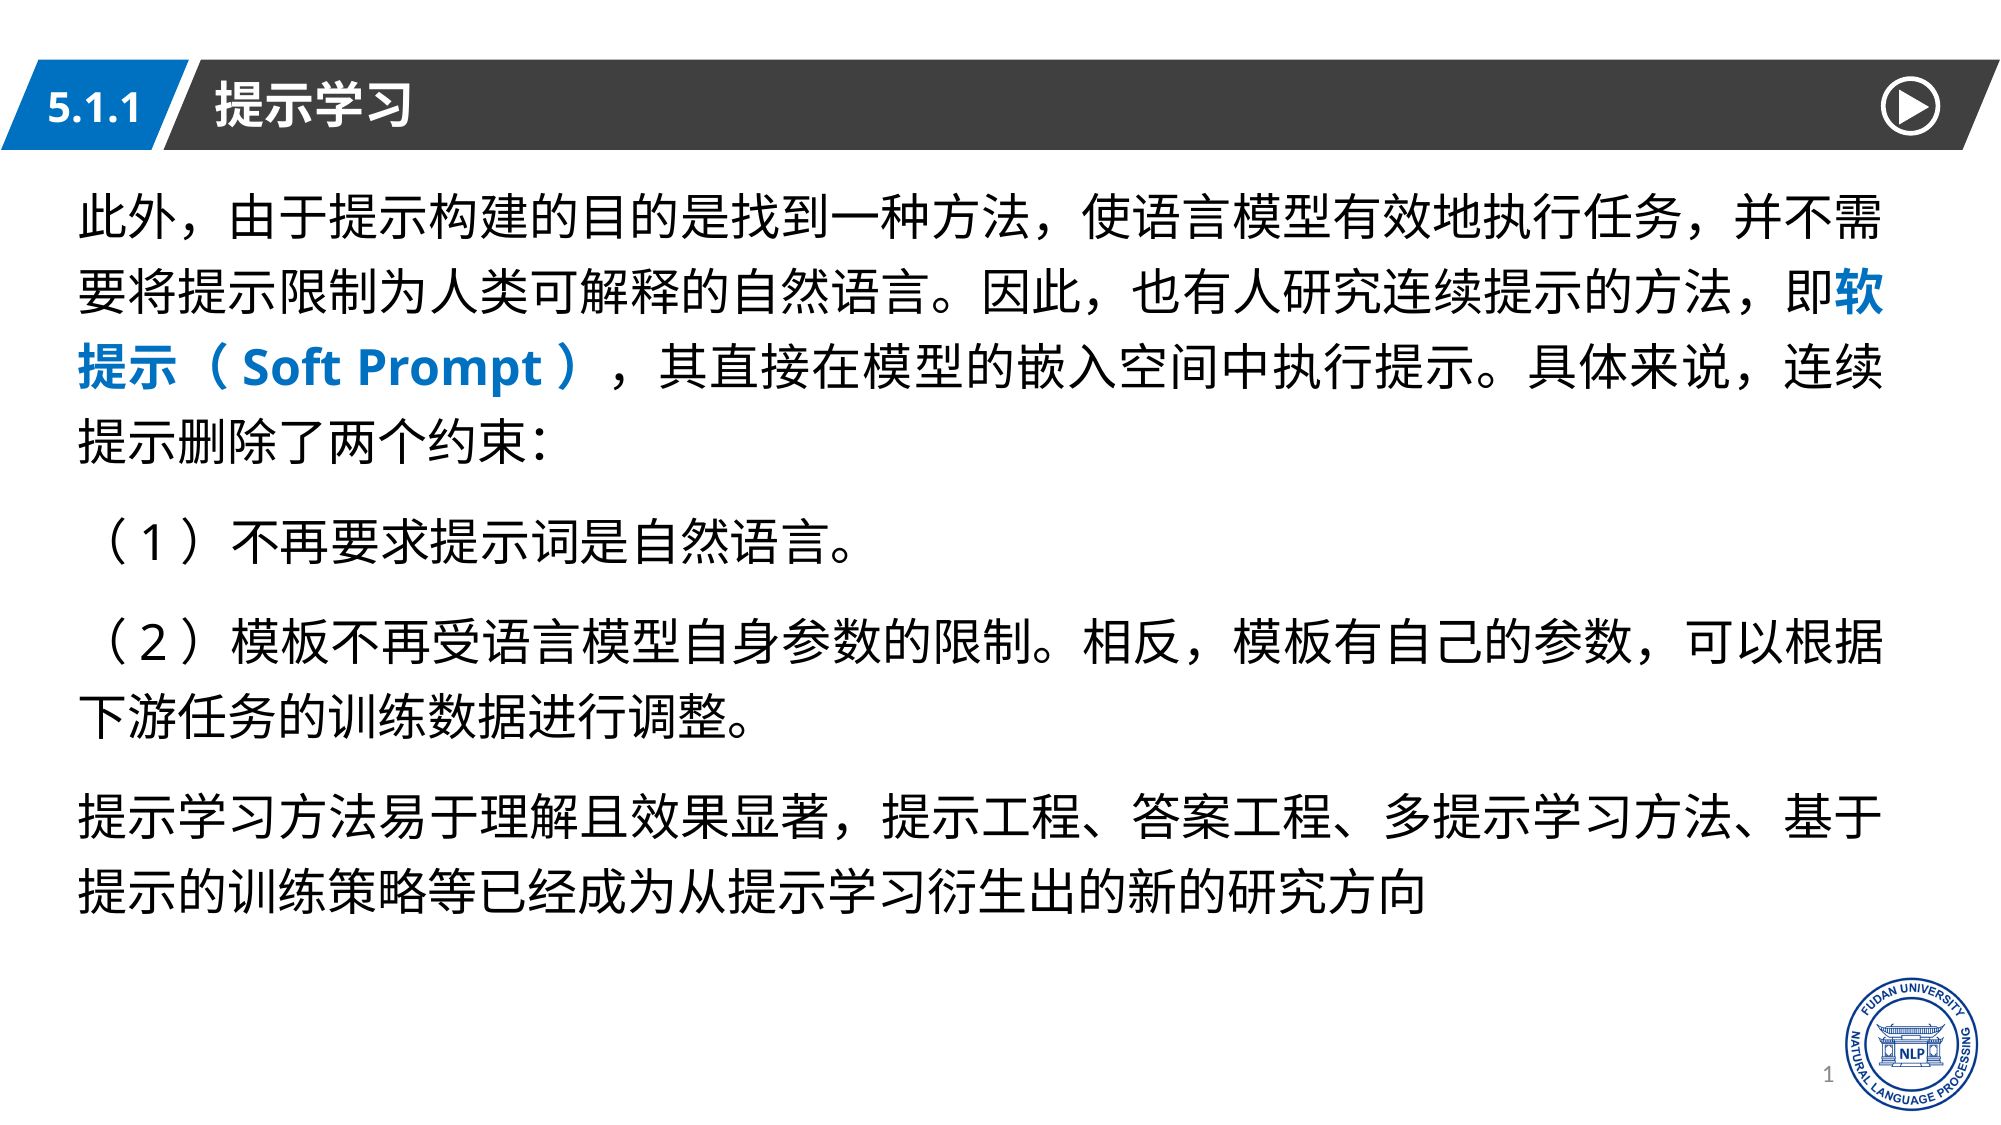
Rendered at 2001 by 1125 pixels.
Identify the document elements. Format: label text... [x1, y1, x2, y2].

text_box [32, 59, 189, 120]
slide_number 10 [1412, 1042, 1863, 1103]
text_box 提示学习 [199, 66, 430, 142]
text_box [163, 59, 2000, 150]
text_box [1883, 78, 1939, 134]
text_box 5.1.1 [26, 73, 164, 138]
text_box [1, 89, 157, 150]
text_box 此外，由于提示构建的目的是找到一种方法，使语言模型有效地执行任务，并不需要将提示限制为人类可解释的自然语言。因此，也有人研究连续提示的方法，即软提示（Soft Prompt），其直接在模型的嵌入空间中执行提示。具体来说，连续提示删除了两个约束： （1）不再要求提示词是自然语言。 （2）模板不再受语言模型自身参数的限制。相反，模板有自己的参数，可以根据下游任务的训练数据进行调整。 提示学习方法易于理解且效果显著，提示工程、答案工程、多提示学习方法、基于提示的训练策略等已经成为从提示学习衍生出的新的研究方向 [62, 163, 1900, 929]
picture [1834, 972, 1985, 1117]
